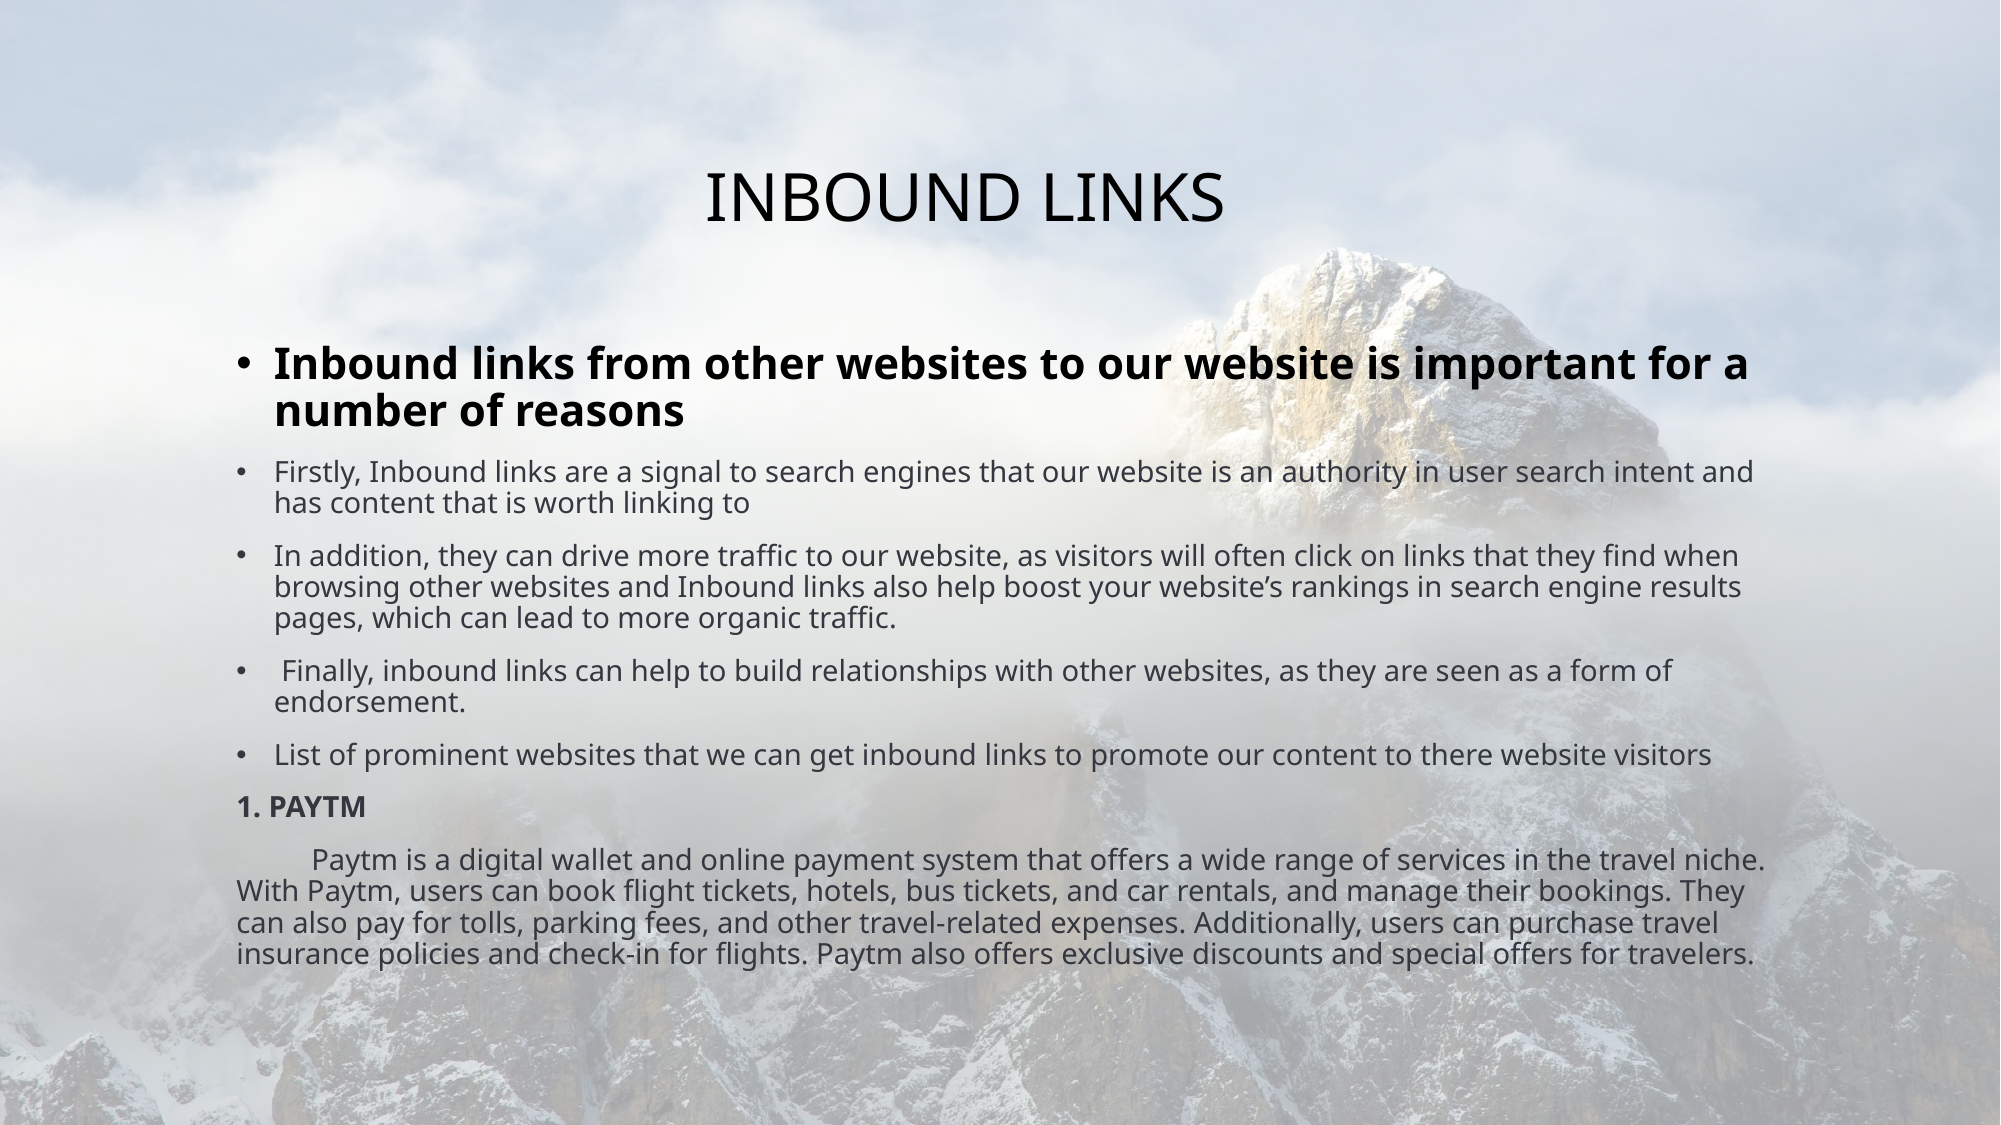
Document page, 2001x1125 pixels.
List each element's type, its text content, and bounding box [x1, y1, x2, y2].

title INBOUND LINKS [36, 163, 1897, 317]
list Inbound links from other websites to our website is important for a number of reasons Firstly, Inbound links are a signal to search engines that our website is an authority in user search intent and has content that is worth linking to In addition, they can drive more traffic to our website, as visitors will often click on links that they find when browsing other websites and Inbound links also help boost your website’s rankings in search engine results pages, which can lead to more organic traffic. Finally, inbound links can help to build relationships with other websites, as they are seen as a form of endorsement. List of prominent websites that we can get inbound links to promote our content to there website visitors 1. PAYTM Paytm is a digital wallet and online payment system that offers a wide range of services in the travel niche. With Paytm, users can book flight tickets, hotels, bus tickets, and car rentals, and manage their bookings. They can also pay for tolls, parking fees, and other travel-related expenses. Additionally, users can purchase travel insurance policies and check-in for flights. Paytm also offers exclusive discounts and special offers for travelers. [236, 341, 1779, 988]
